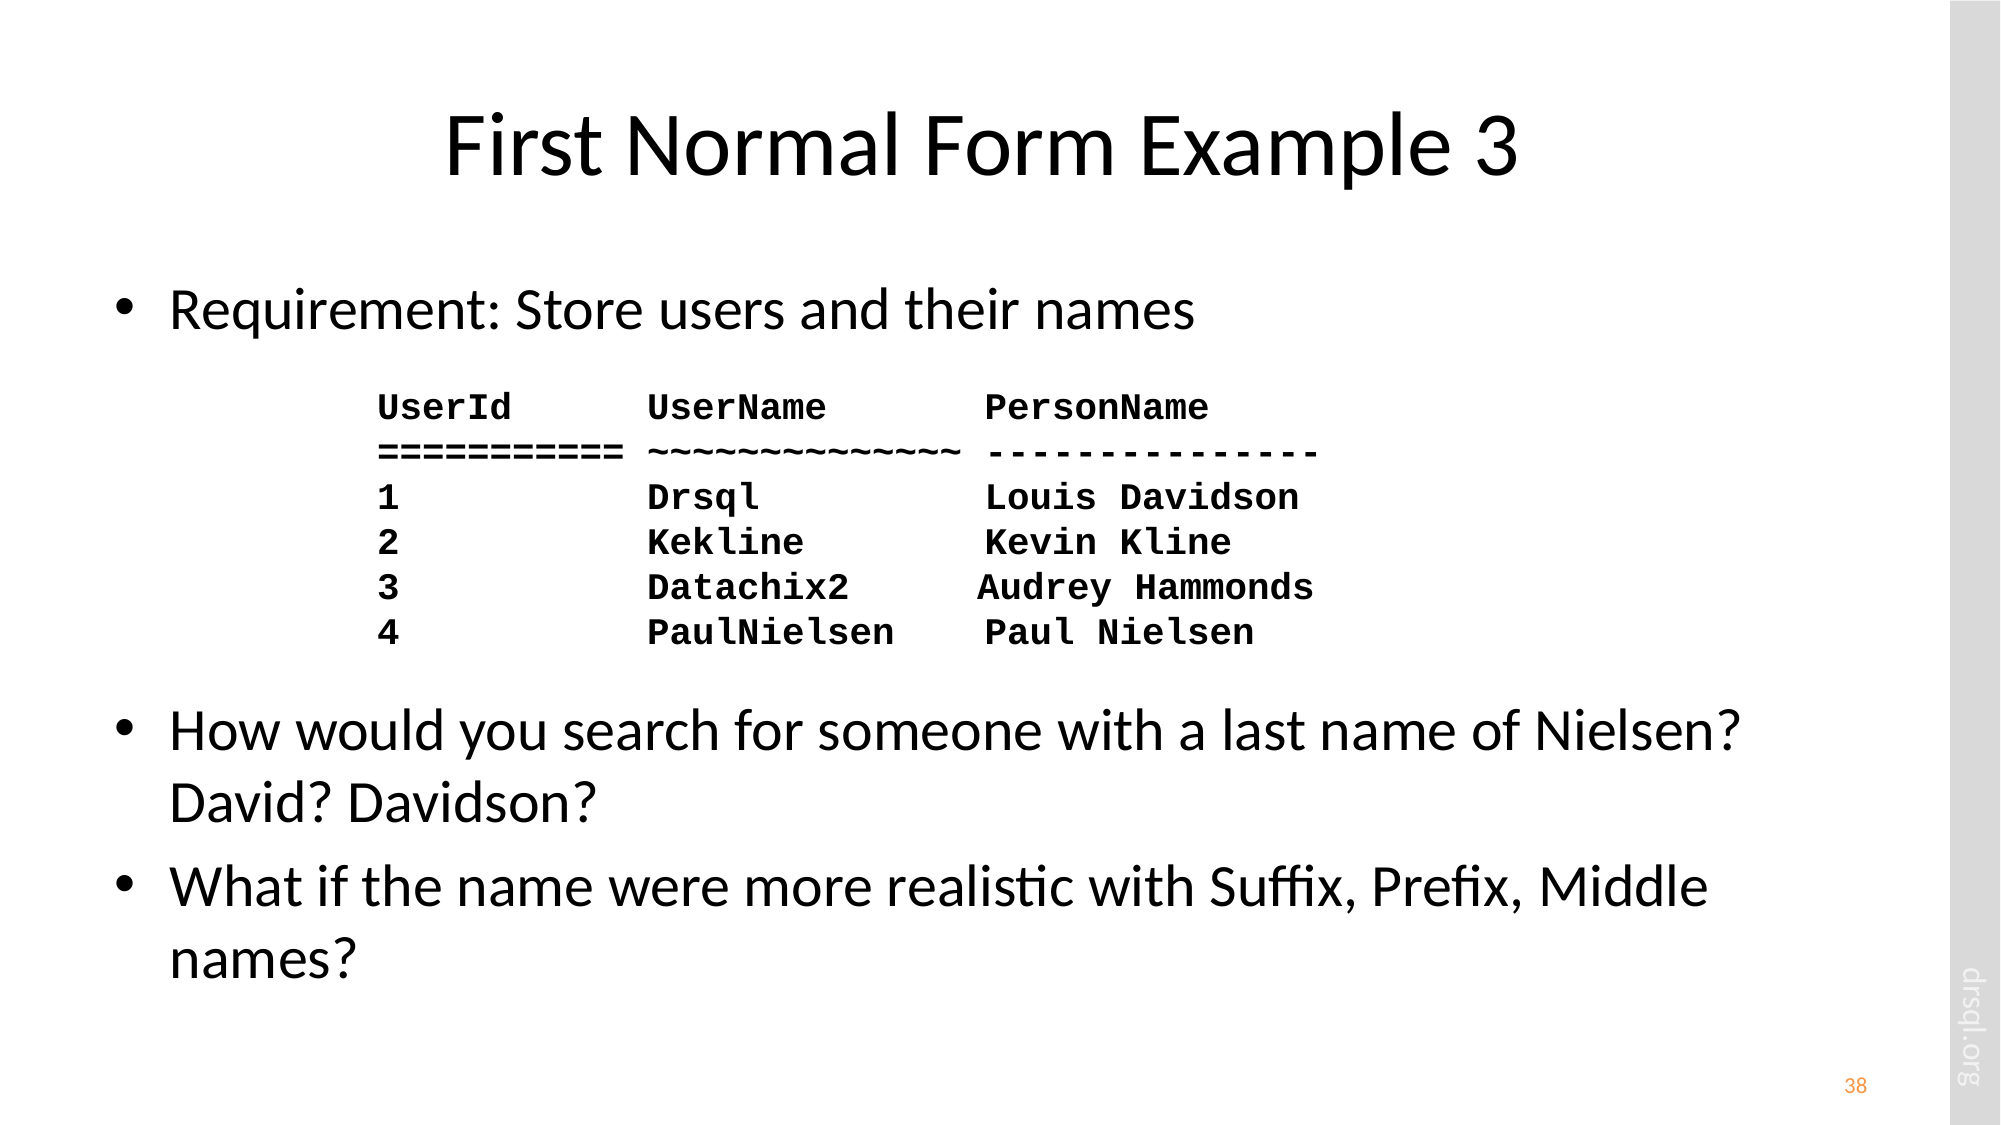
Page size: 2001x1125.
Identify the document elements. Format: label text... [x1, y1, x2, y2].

list Requirement: Store users and their names How would you search for someone with a last name of Nielsen? David? Davidson? What if the name were more realistic with Suffix, Prefix, Middle names? [99, 262, 1800, 1005]
text_box UserId UserName PersonName =========== ~~~~~~~~~~~~~~ --------------- 1 Drsql Louis Davidson 2 Kekline Kevin Kline 3 Datachix2 Audrey Hammonds 4 PaulNielsen Paul Nielsen [362, 374, 1713, 660]
title First Normal Form Example 3 [99, 45, 1867, 233]
